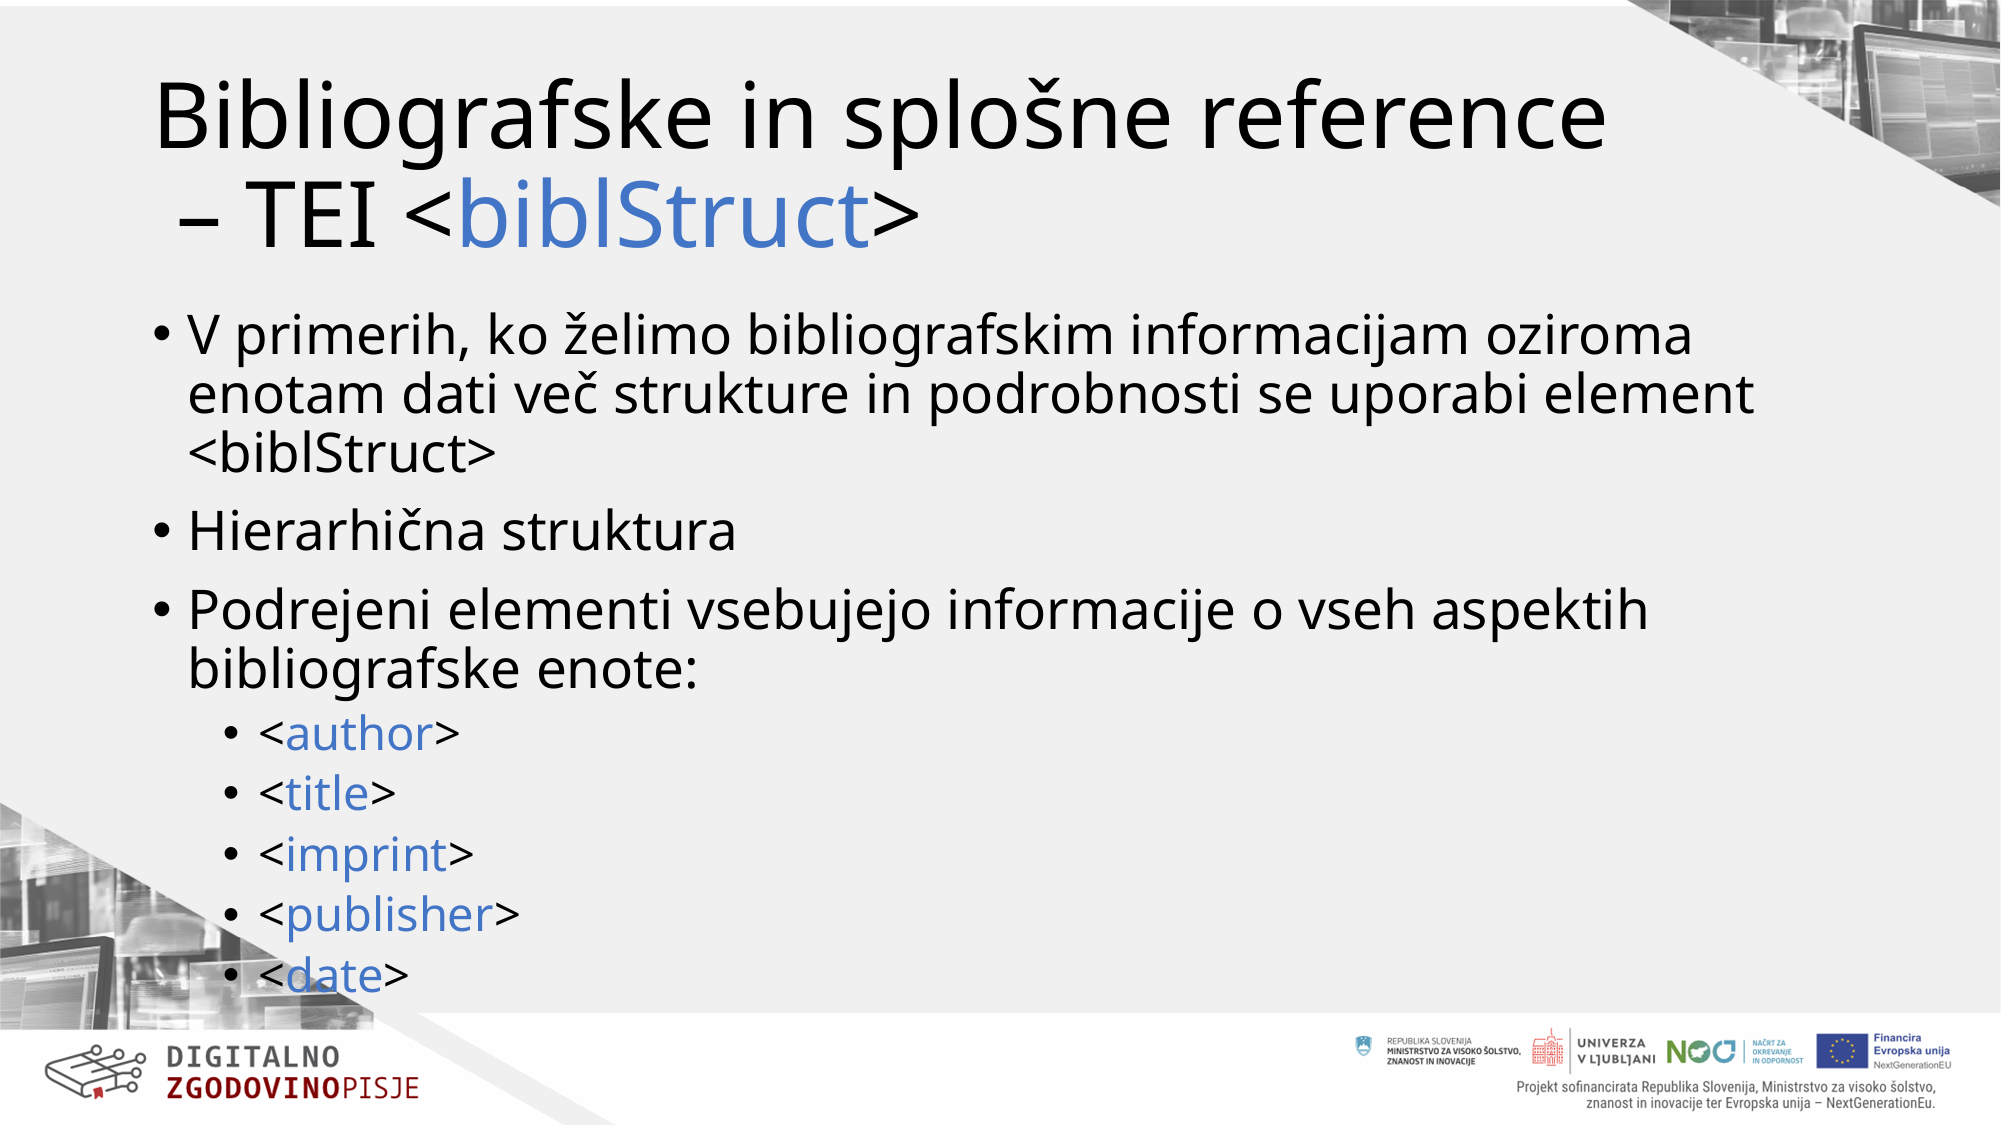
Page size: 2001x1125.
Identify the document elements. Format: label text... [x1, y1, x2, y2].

list V primerih, ko želimo bibliografskim informacijam oziroma enotam dati več strukture in podrobnosti se uporabi element <biblStruct> Hierarhična struktura Podrejeni elementi vsebujejo informacije o vseh aspektih bibliografske enote: <author> <title> <imprint> <publisher> <date> [137, 299, 1863, 1014]
title Bibliografske in splošne reference – TEI <biblStruct> [137, 59, 1863, 278]
picture [0, 0, 2001, 1125]
